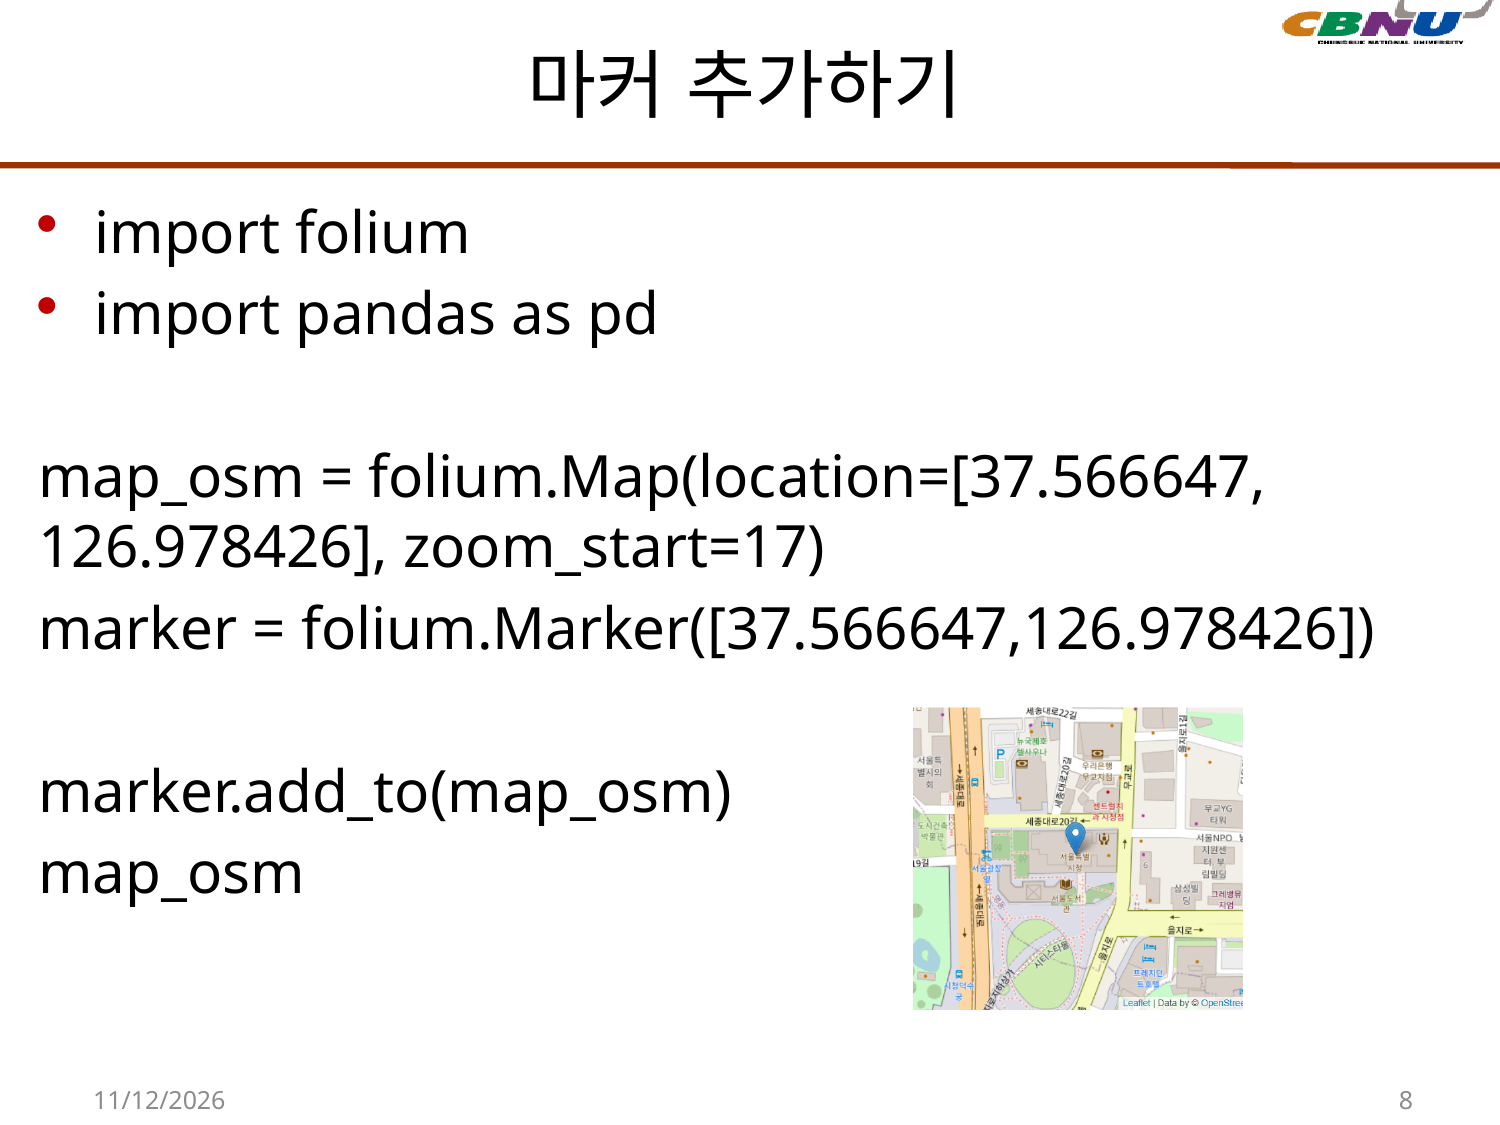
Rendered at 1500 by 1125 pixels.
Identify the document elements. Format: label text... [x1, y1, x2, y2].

title 마커 추가하기 [70, 23, 1421, 143]
list import folium import pandas as pd map_osm = folium.Map(location=[37.566647, 126.978426], zoom_start=17) marker = folium.Marker([37.566647,126.978426]) marker.add_to(map_osm) map_osm [23, 187, 1465, 1067]
slide_number 8 [1078, 1078, 1429, 1125]
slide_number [78, 1078, 429, 1125]
picture [913, 703, 1243, 1011]
picture [1277, 0, 1500, 47]
